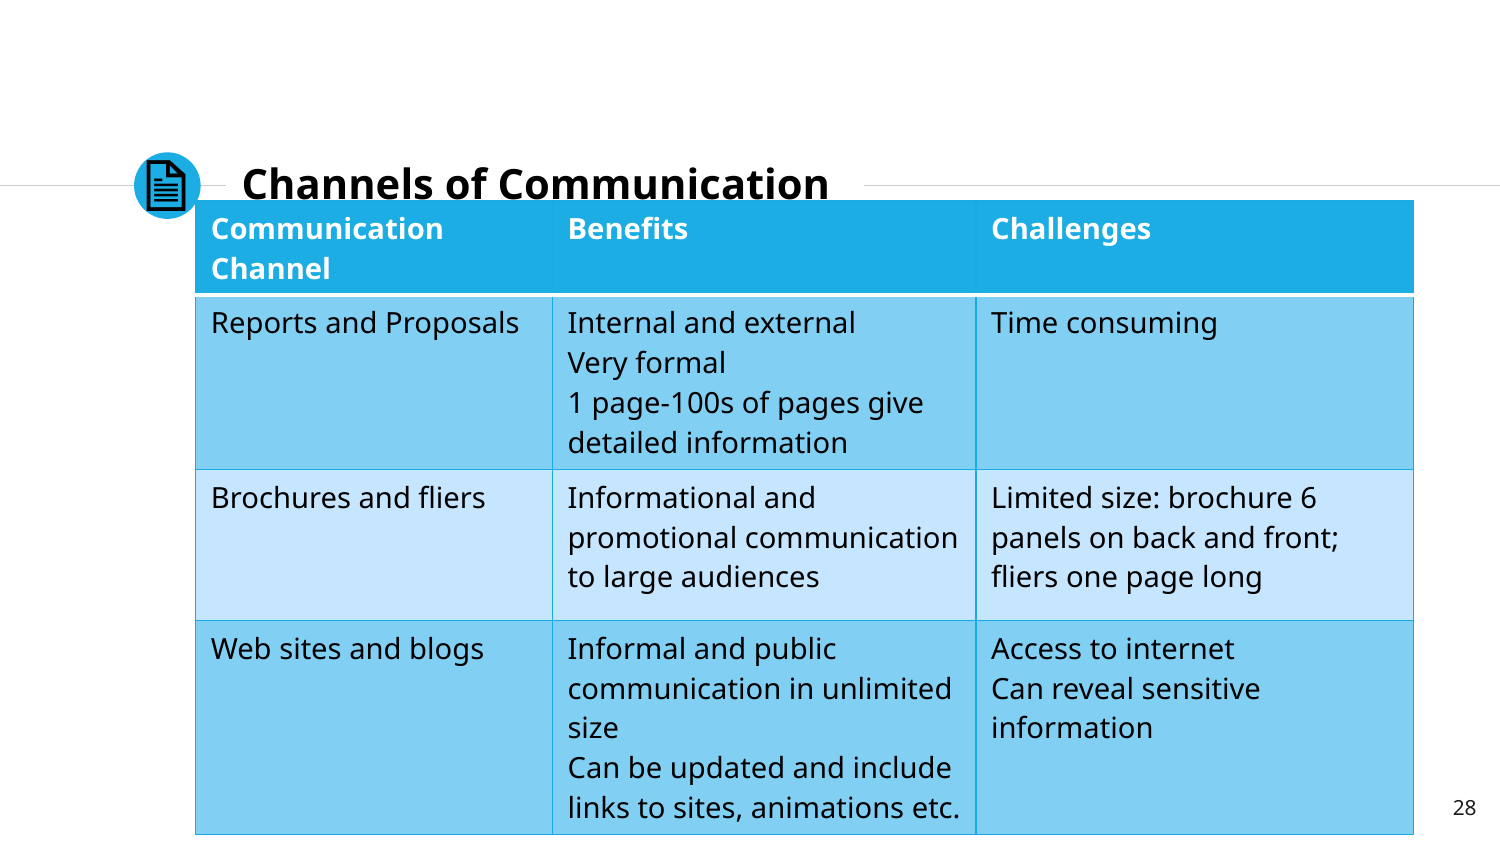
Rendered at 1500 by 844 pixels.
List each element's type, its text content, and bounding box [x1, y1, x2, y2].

slide_number 28 [1401, 779, 1492, 844]
table_header Benefits [553, 201, 975, 293]
table_cell Brochures and fliers [196, 470, 552, 620]
table_header Challenges [977, 201, 1413, 293]
title Channels of Communication [226, 146, 863, 200]
table_cell Web sites and blogs [196, 621, 552, 834]
table_header Communication Channel [196, 201, 552, 293]
table_cell Informational and promotional communication to large audiences [553, 470, 975, 620]
table_cell Limited size: brochure 6 panels on back and front; fliers one page long [977, 470, 1413, 620]
picture [135, 155, 196, 216]
table_cell Time consuming [977, 297, 1413, 469]
table_cell Access to internet Can reveal sensitive information [977, 621, 1413, 834]
table_cell Internal and external Very formal 1 page-100s of pages give detailed information [553, 297, 975, 469]
table_cell Reports and Proposals [196, 297, 552, 469]
table_cell Informal and public communication in unlimited size Can be updated and include links to sites, animations etc. [553, 621, 975, 834]
